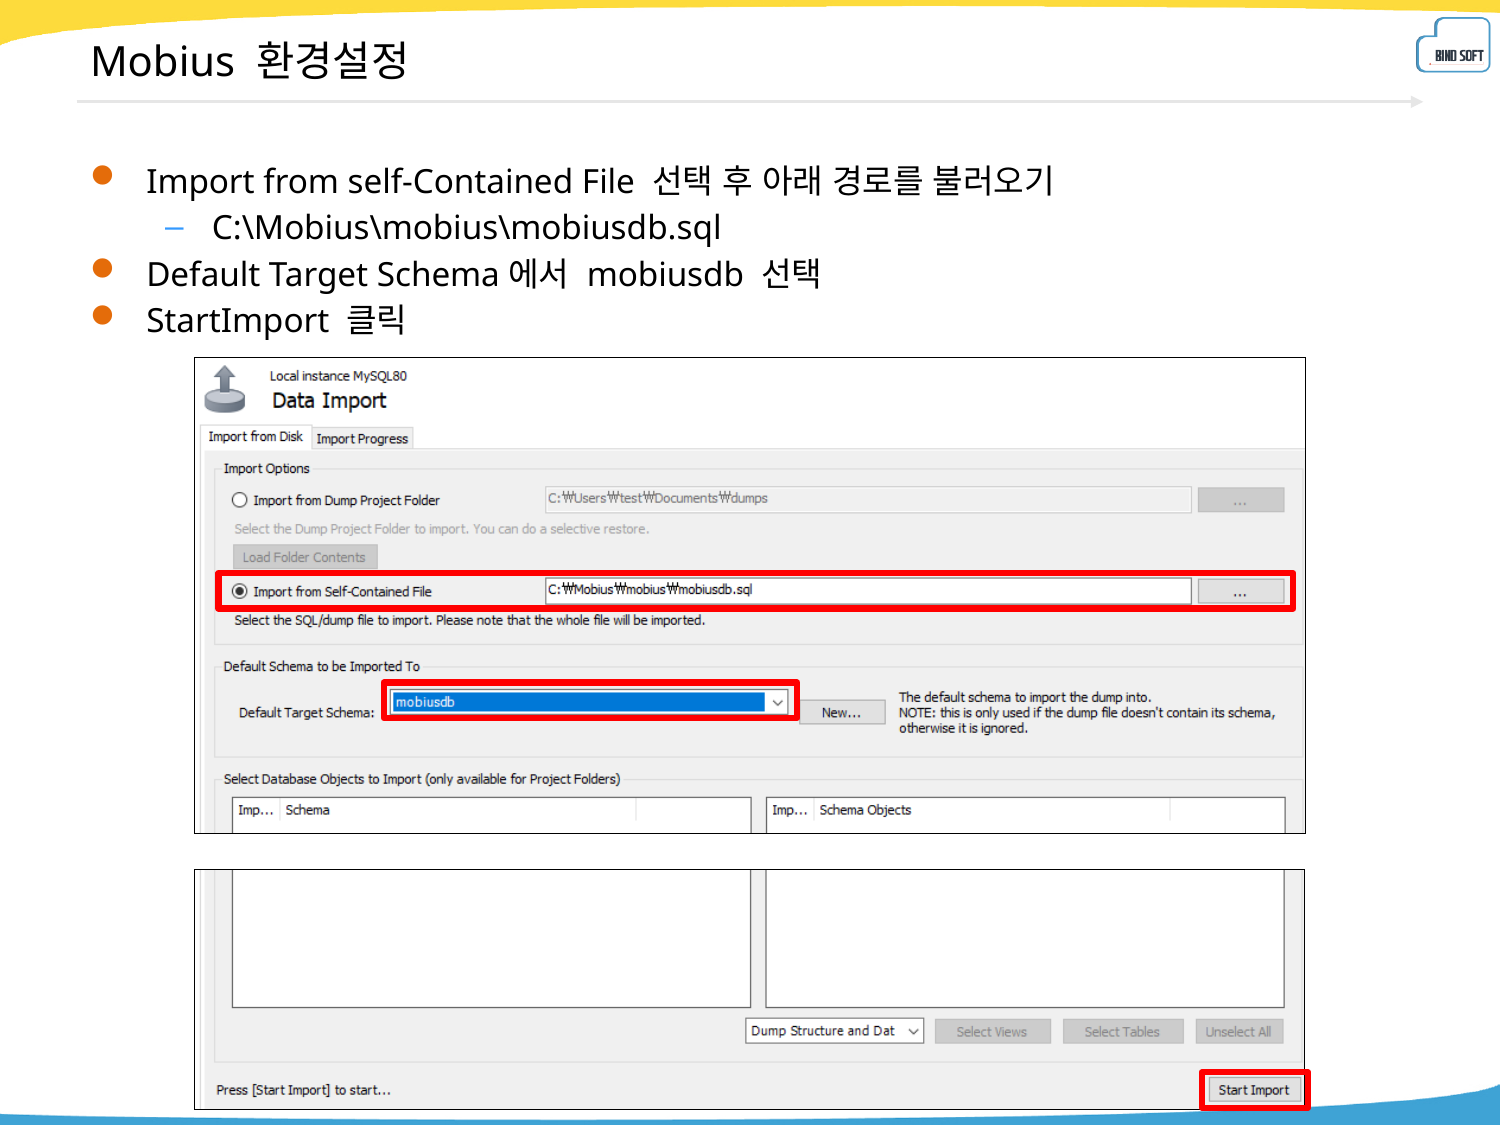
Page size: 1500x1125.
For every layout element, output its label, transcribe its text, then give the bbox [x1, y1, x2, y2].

picture [194, 357, 1306, 834]
picture [0, 0, 1500, 74]
list Import from self-Contained File 선택 후 아래 경로를 불러오기 C:\Mobius\mobius\mobiusdb.sql Default Target Schema에서 mobiusdb 선택 StartImport 클릭 [75, 152, 1425, 1055]
picture [0, 868, 1500, 1125]
title Mobius 환경설정 [75, 11, 1425, 108]
